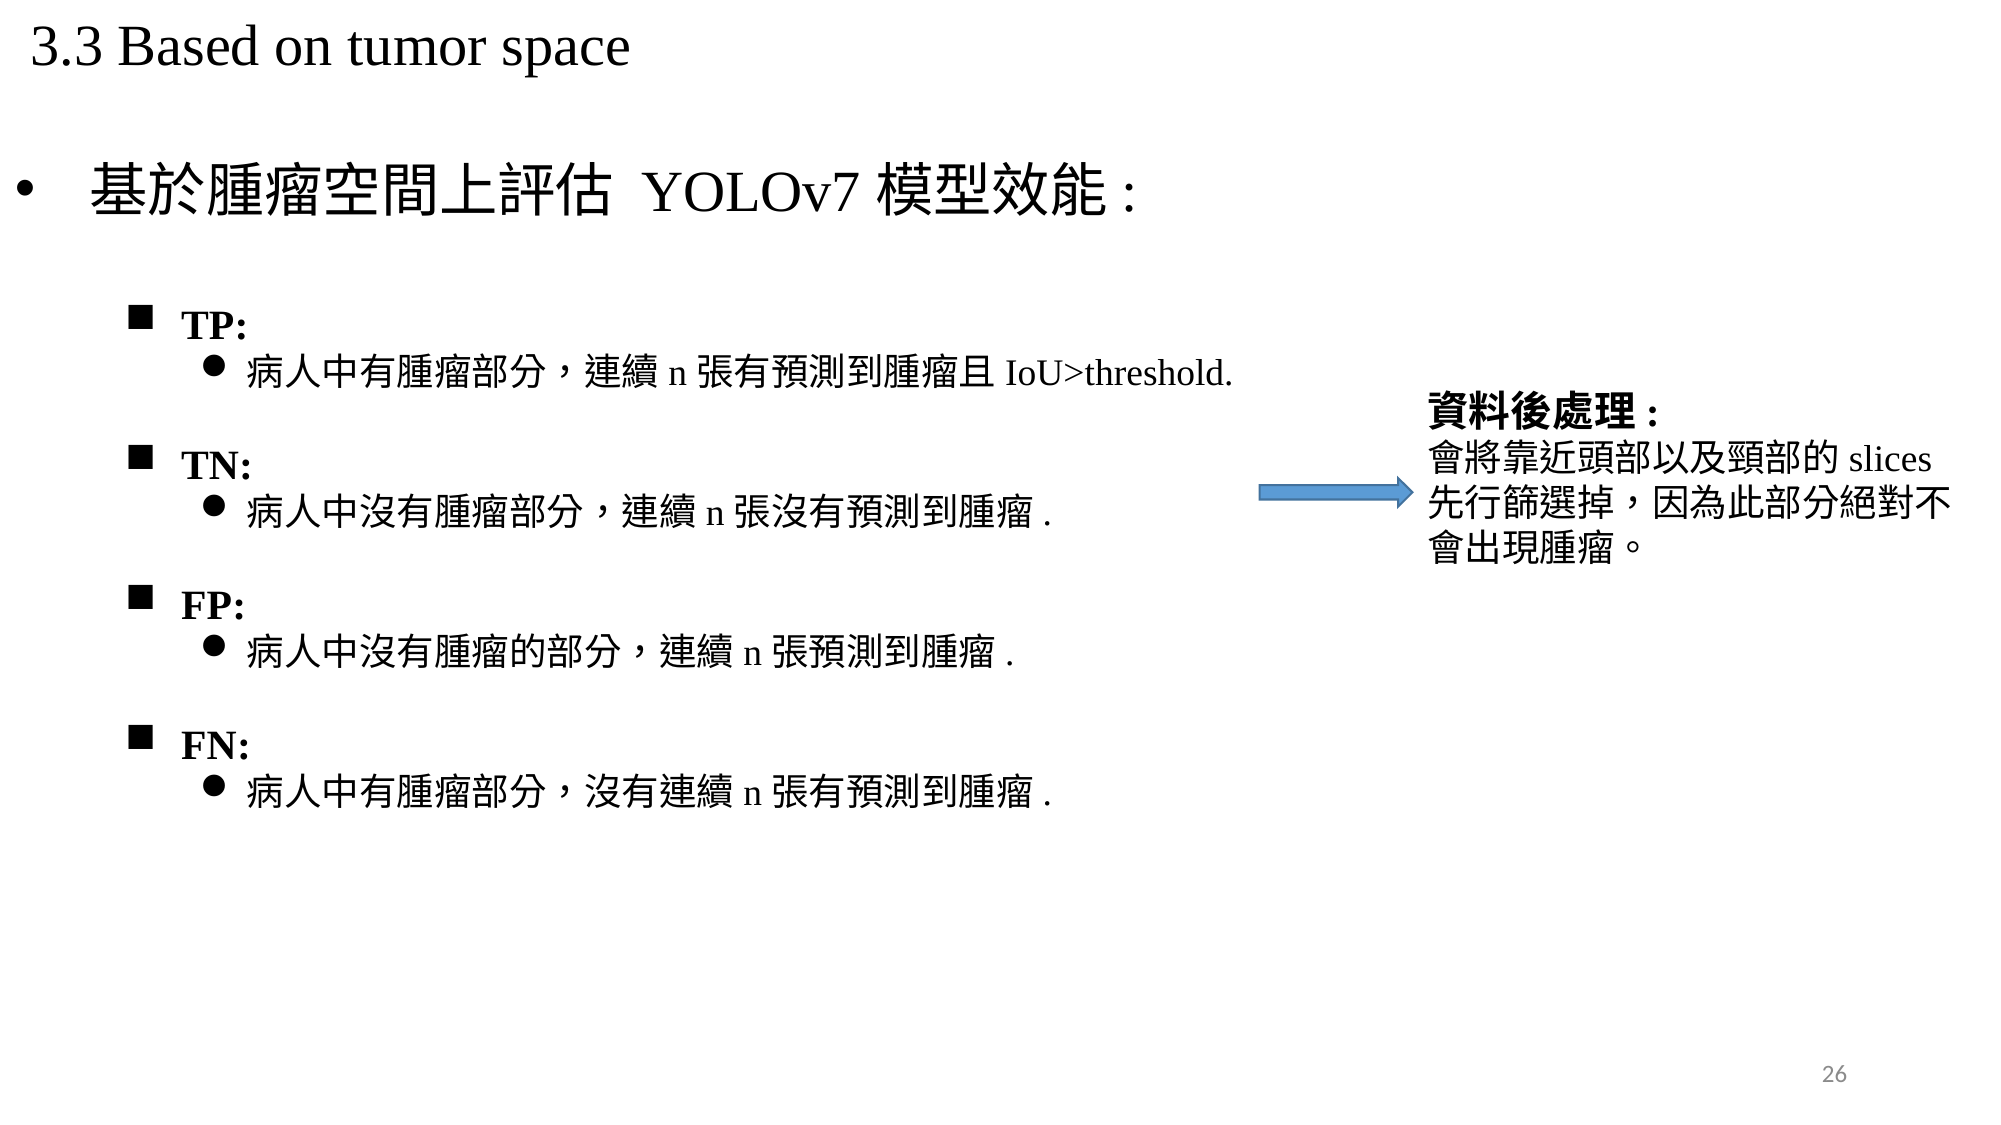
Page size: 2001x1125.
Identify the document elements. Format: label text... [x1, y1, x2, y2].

text_box 3.3 Based on tumor space [0, 0, 1811, 85]
text_box 基於腫瘤空間上評估 YOLOv7模型效能: [0, 145, 1235, 230]
text_box 資料後處理: 會將靠近頭部以及頸部的slices 先行篩選掉，因為此部分絕對不會出現腫瘤。 [1412, 377, 2000, 577]
slide_number 26 [1412, 1042, 1863, 1103]
text_box [1258, 475, 1412, 510]
text_box TP: 病人中有腫瘤部分，連續n張有預測到腫瘤且IoU>threshold. TN: 病人中沒有腫瘤部分，連續n張沒有預測到腫瘤. FP: 病人中沒有腫瘤的部分，連續n張預測到腫瘤. FN: 病人中有腫瘤部分，沒有連續n張有預測到腫瘤. [110, 290, 1360, 821]
